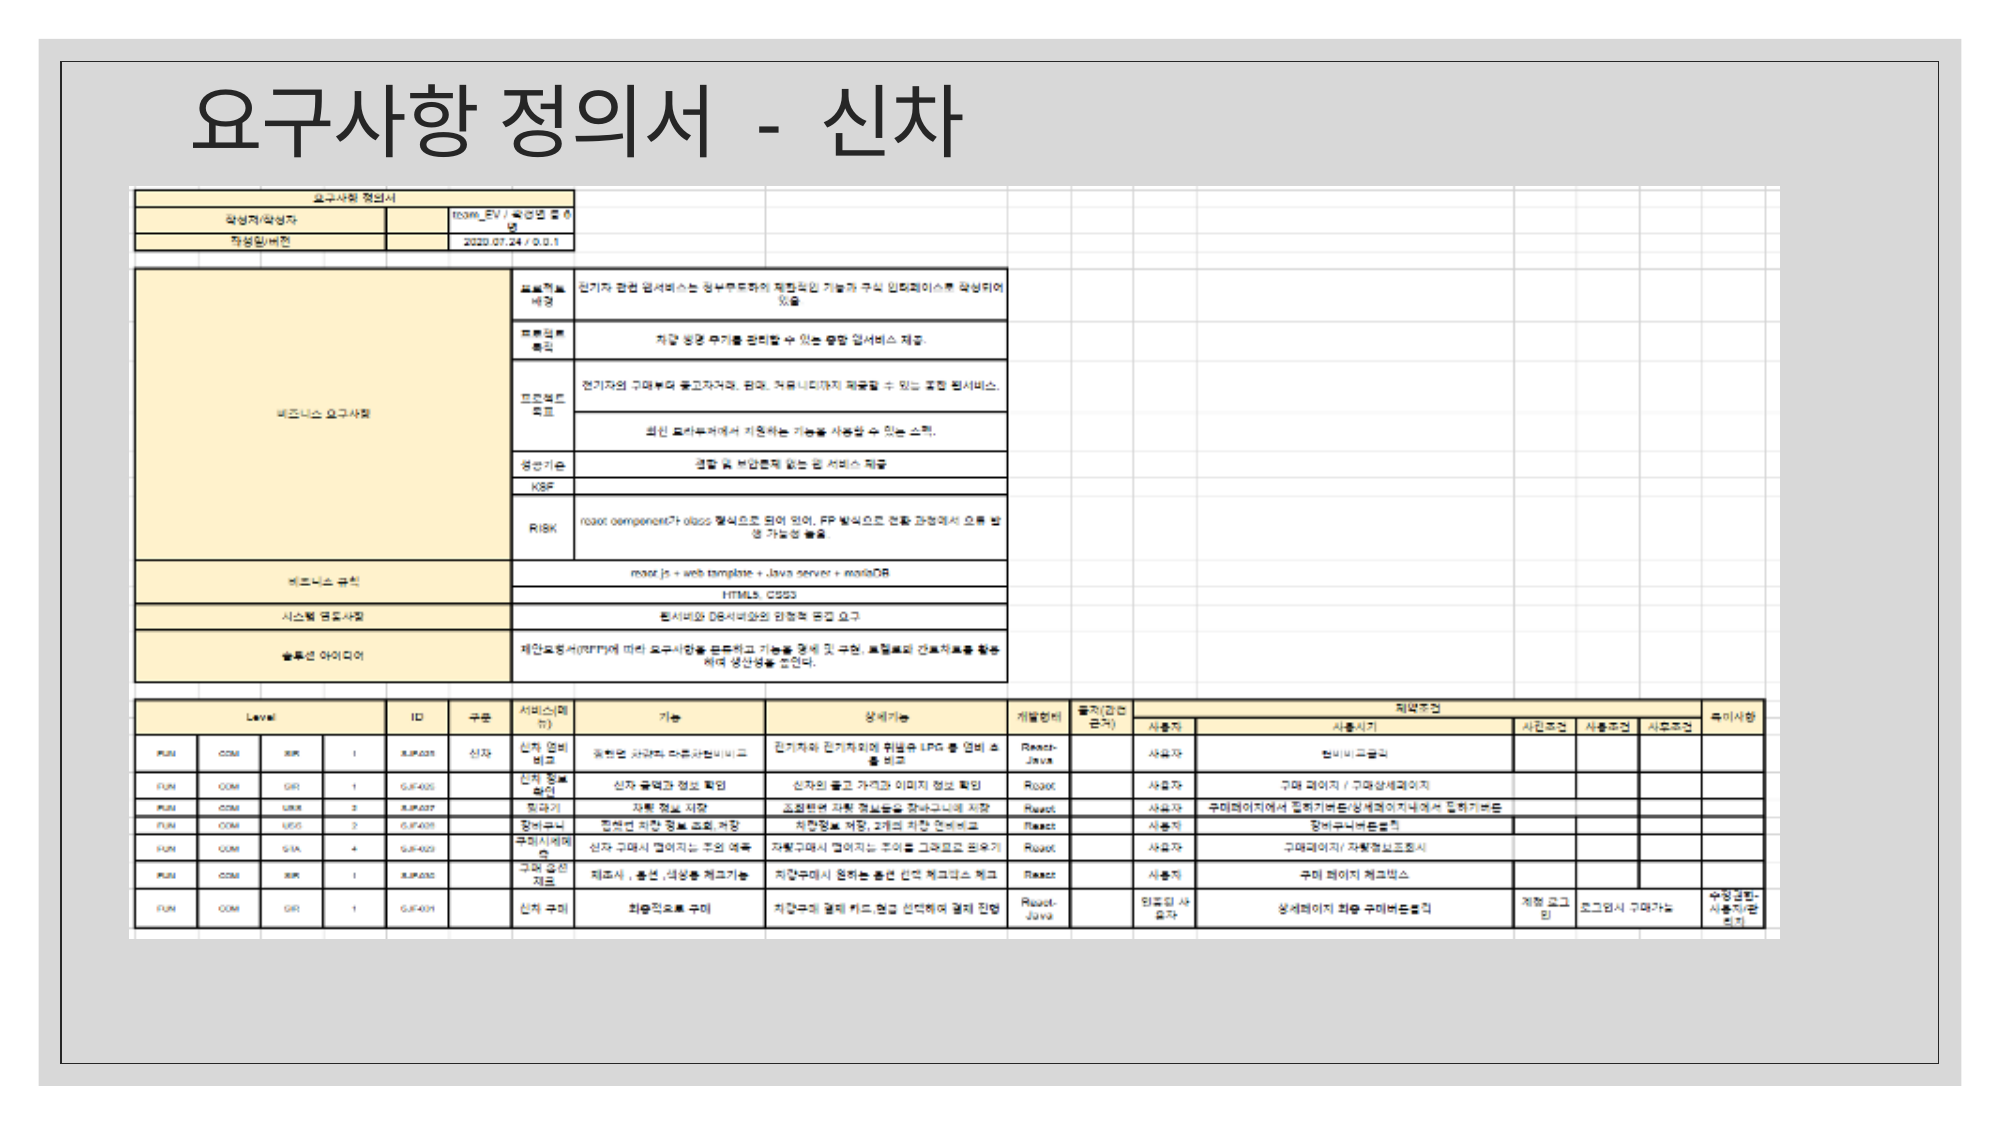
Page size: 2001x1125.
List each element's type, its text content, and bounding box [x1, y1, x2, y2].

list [129, 186, 1780, 939]
title 요구사항 정의서 - 신차 [174, 75, 1825, 177]
